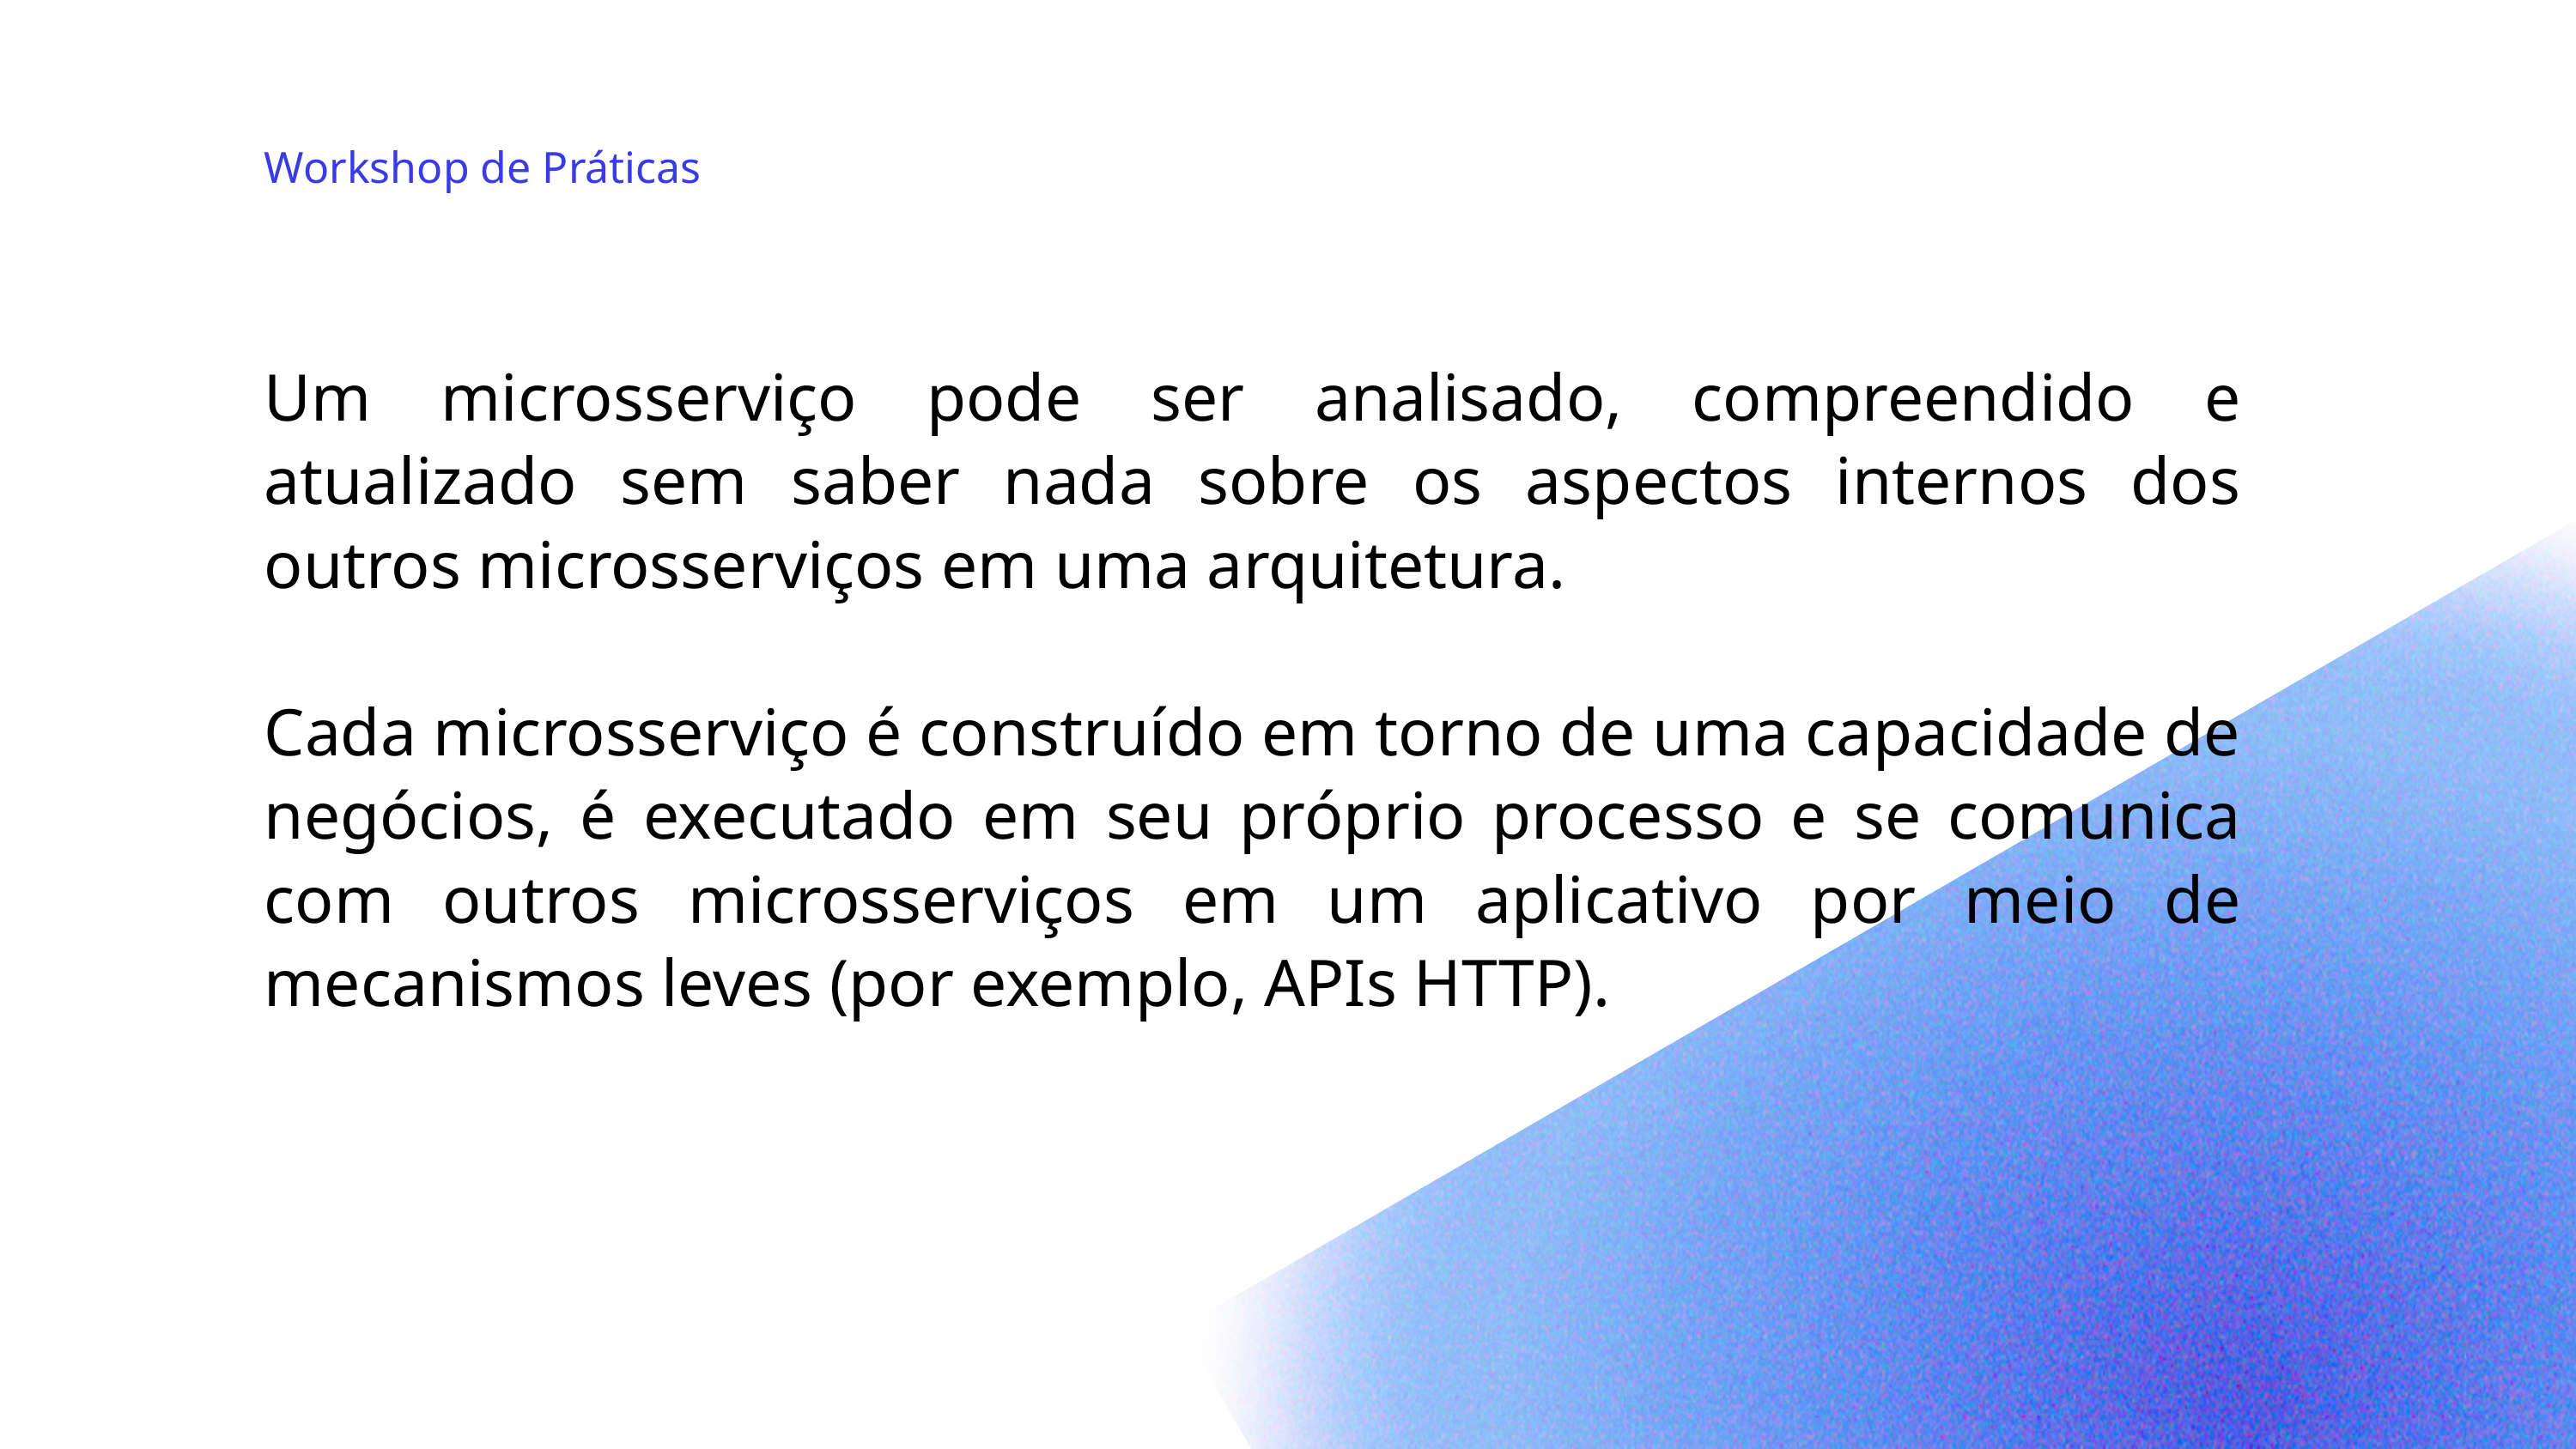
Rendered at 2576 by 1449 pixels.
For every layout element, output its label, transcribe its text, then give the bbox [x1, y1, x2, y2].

text_box Workshop de Práticas [264, 154, 956, 192]
text_box Um microsserviço pode ser analisado, compreendido e atualizado sem saber nada sobre os aspectos internos dos outros microsserviços em uma arquitetura. Cada microsserviço é construído em torno de uma capacidade de negócios, é executado em seu próprio processo e se comunica com outros microsserviços em um aplicativo por meio de mecanismos leves (por exemplo, APIs HTTP). [264, 349, 2243, 1021]
text_box [1181, 519, 2576, 1449]
